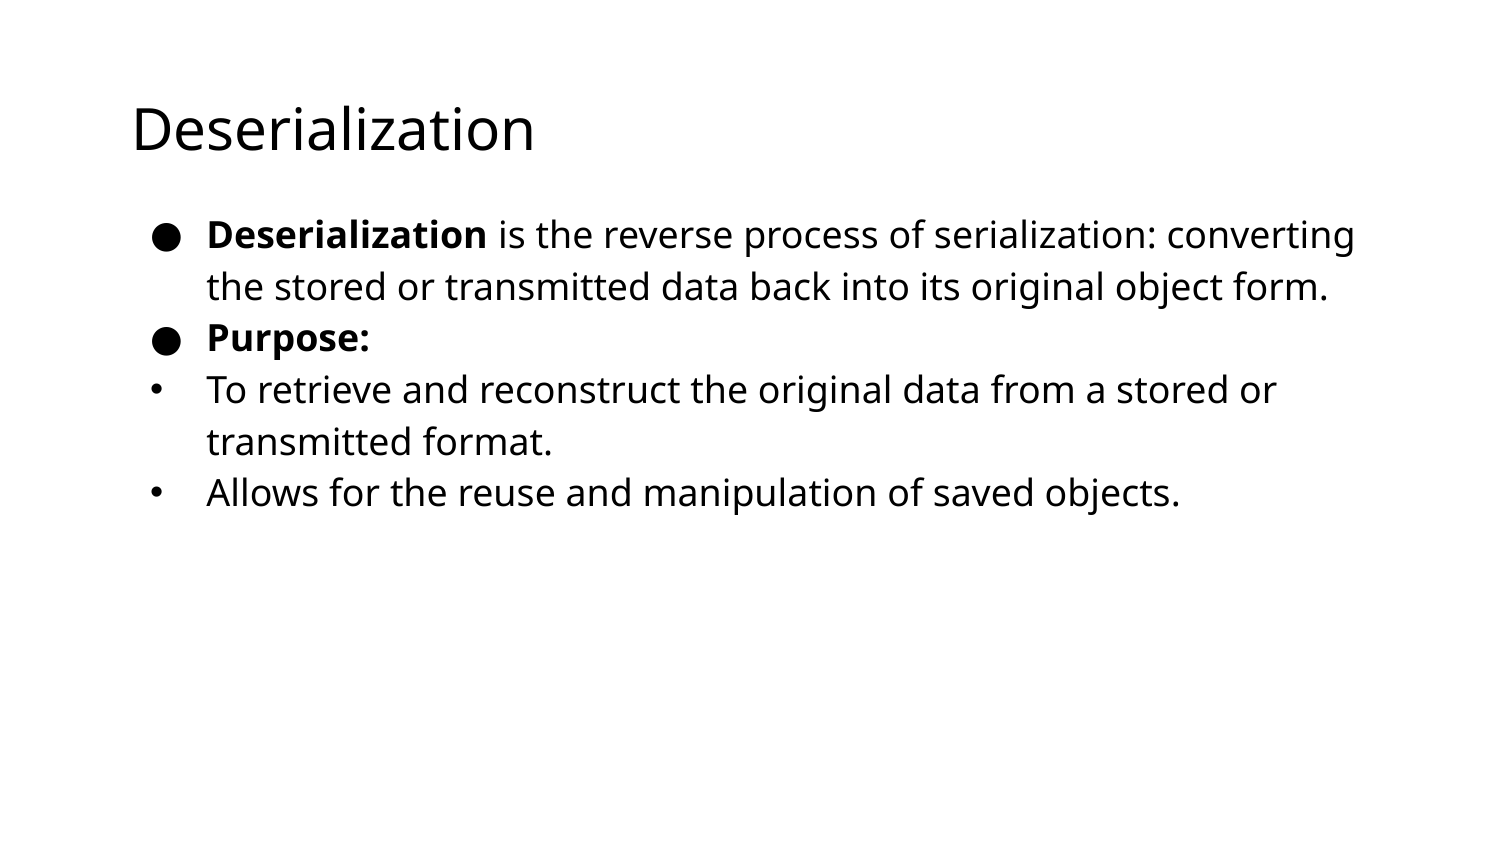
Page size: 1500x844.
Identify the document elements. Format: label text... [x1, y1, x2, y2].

list Deserialization is the reverse process of serialization: converting the stored or transmitted data back into its original object form. Purpose: To retrieve and reconstruct the original data from a stored or transmitted format. Allows for the reuse and manipulation of saved objects. [116, 189, 1384, 756]
title Deserialization [116, 88, 1384, 167]
